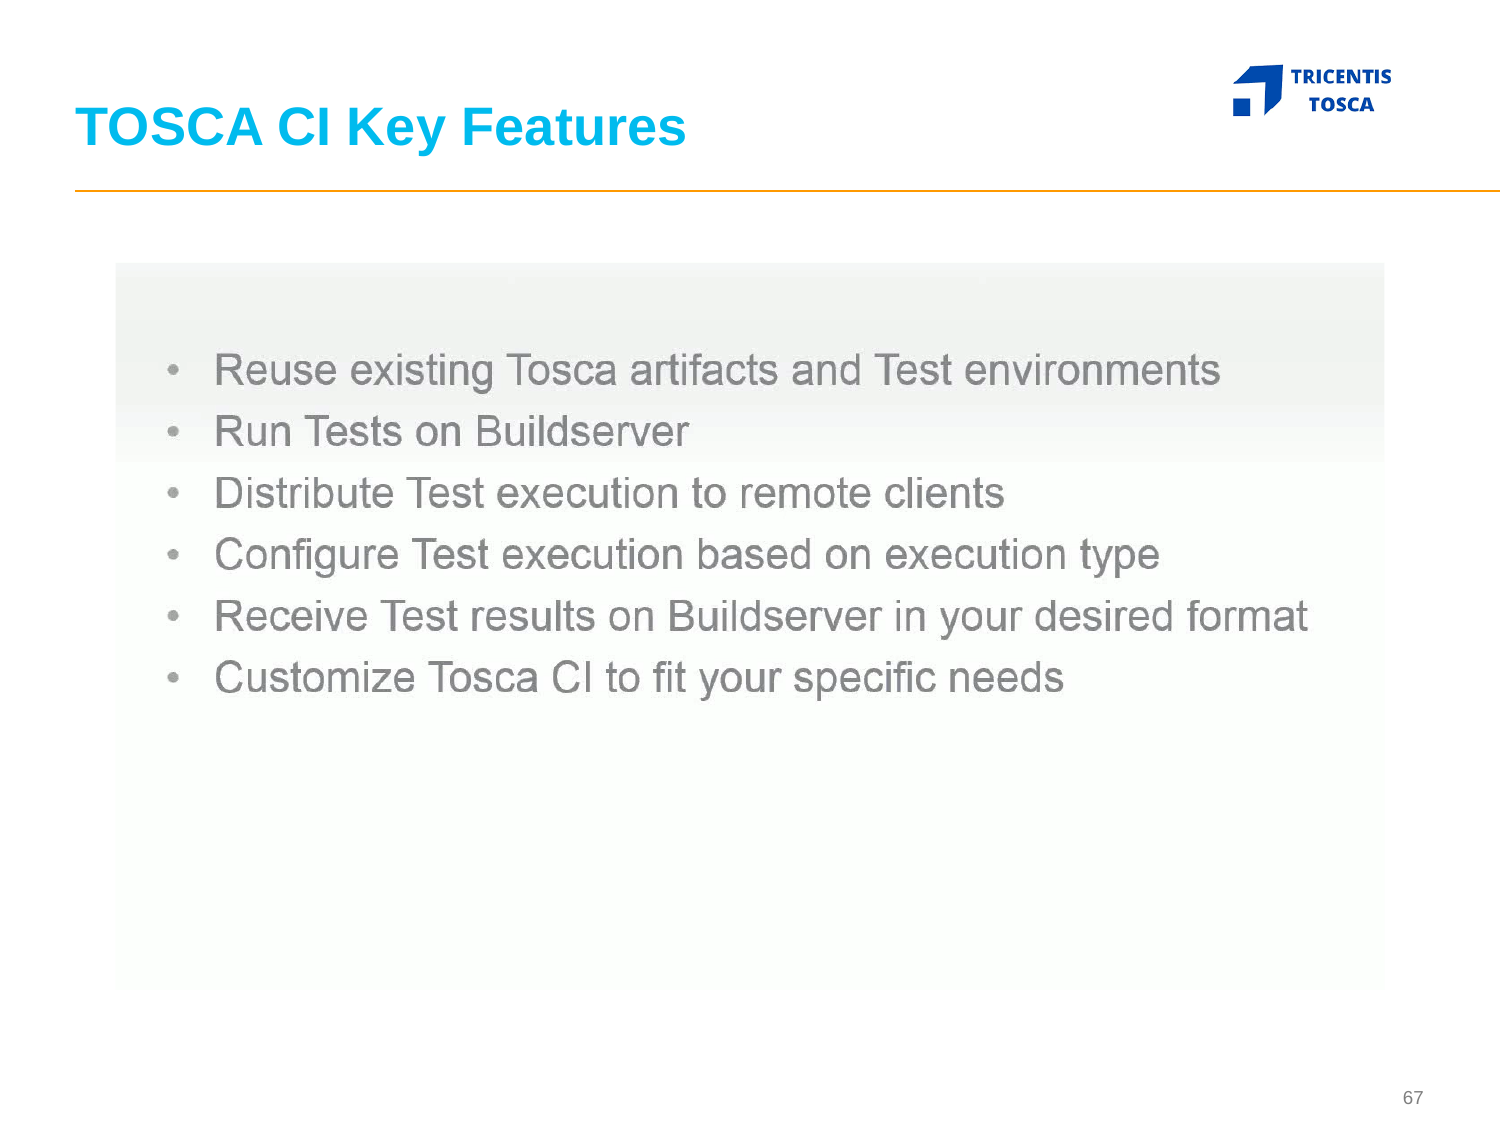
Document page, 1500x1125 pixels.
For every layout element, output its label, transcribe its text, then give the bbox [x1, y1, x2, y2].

title TOSCA CI Key Features [75, 27, 1422, 157]
picture [115, 262, 1385, 990]
